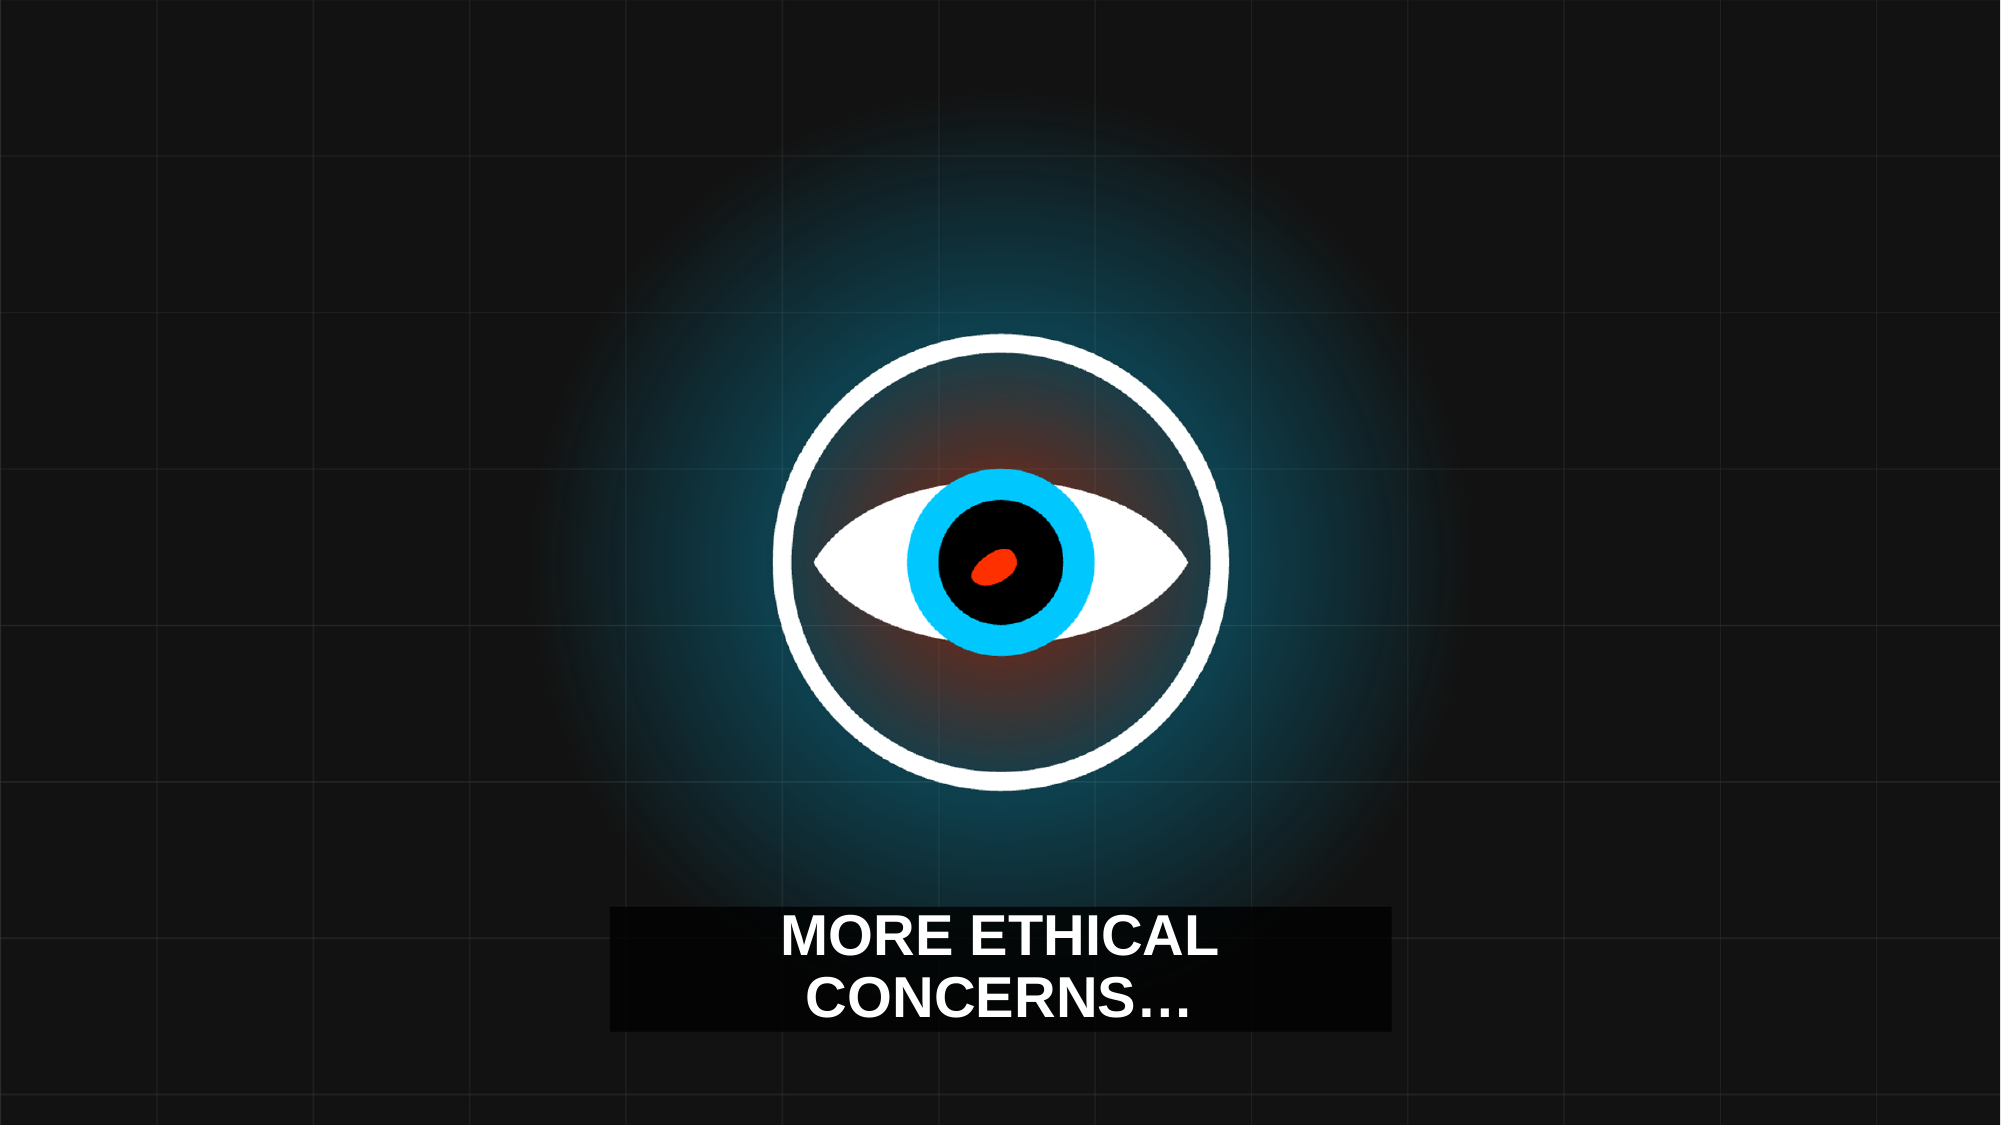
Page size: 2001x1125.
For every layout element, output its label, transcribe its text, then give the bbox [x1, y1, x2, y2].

picture [0, 0, 2001, 1125]
list MORE ETHICAL CONCERNS… [600, 897, 1400, 1039]
